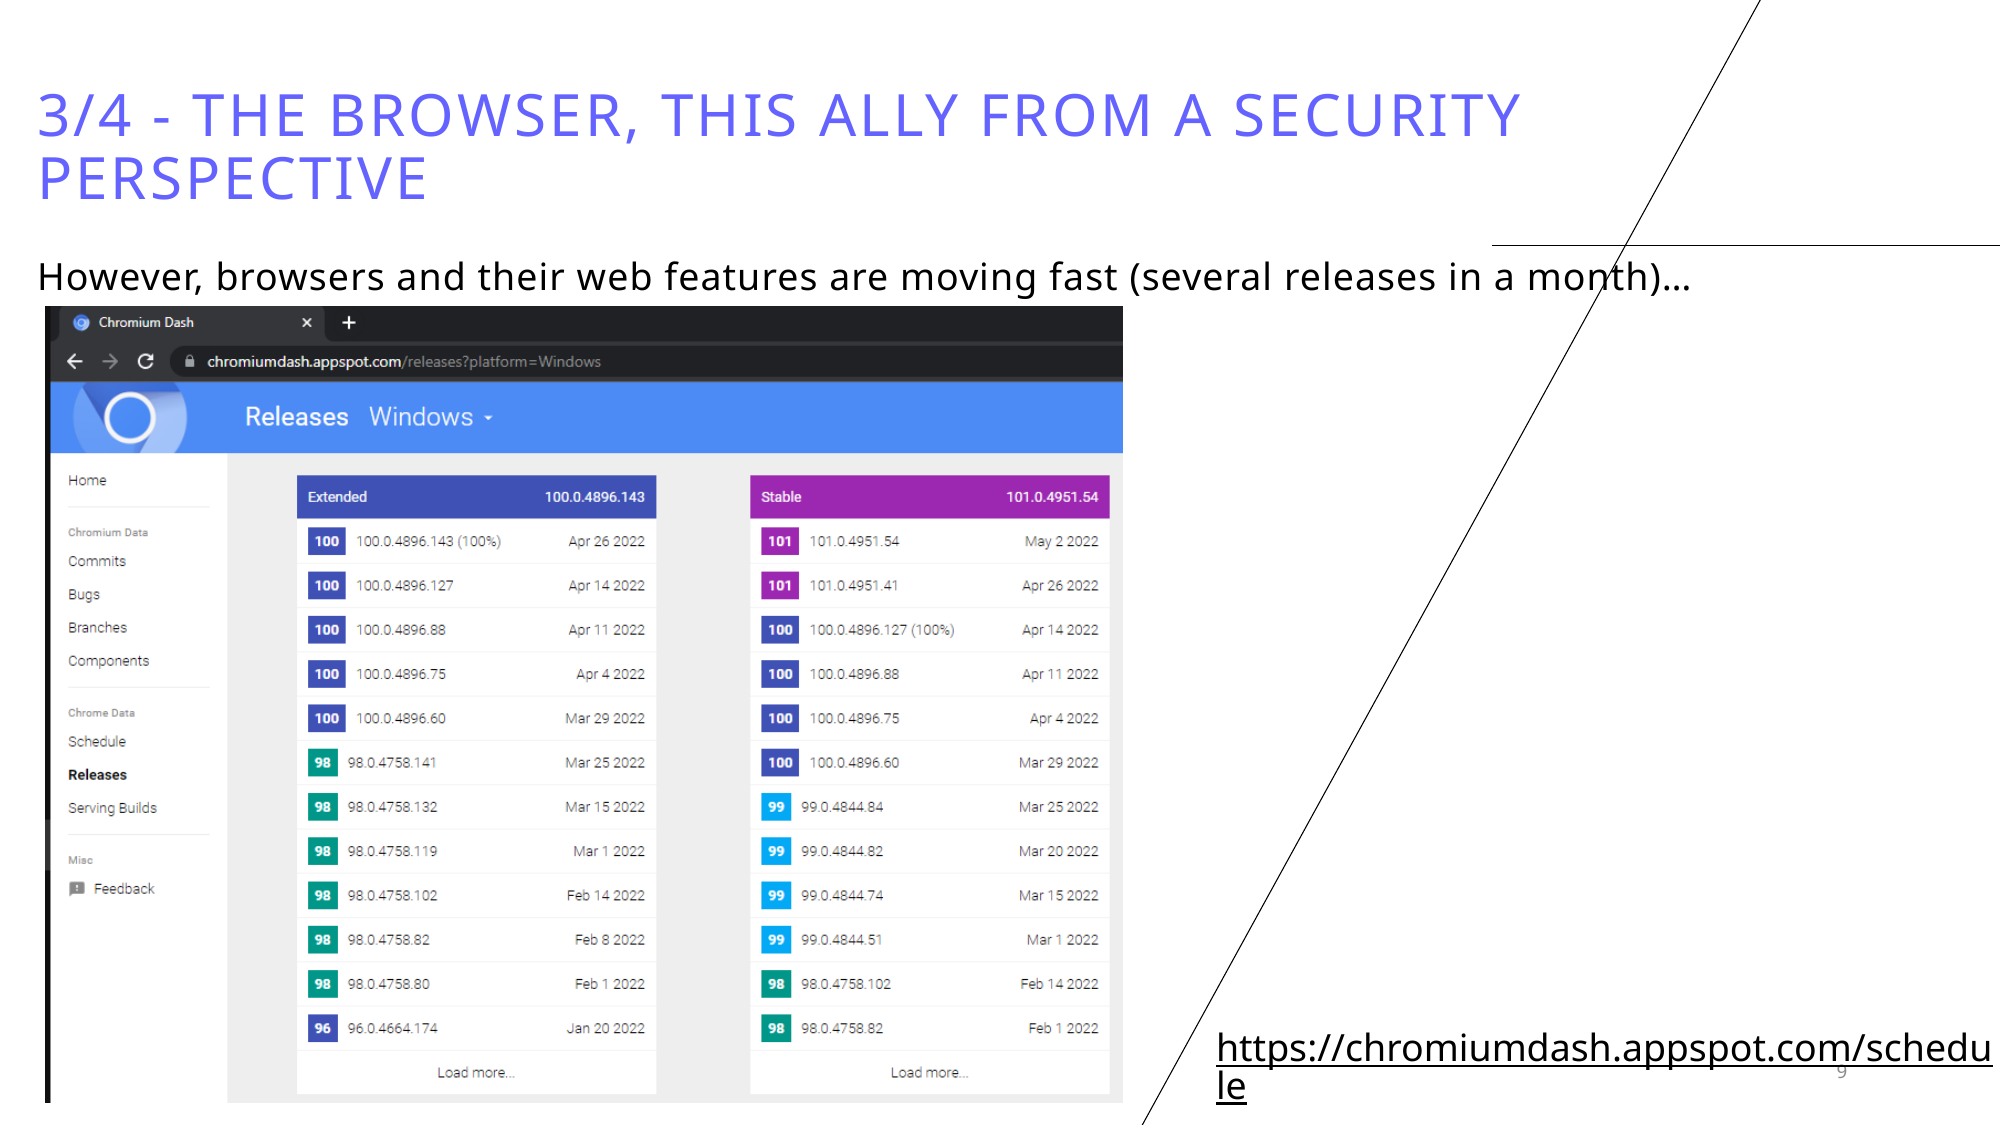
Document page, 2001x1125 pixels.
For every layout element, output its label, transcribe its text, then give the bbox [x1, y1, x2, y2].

picture [45, 306, 1123, 1103]
list However, browsers and their web features are moving fast (several releases in a month)… [22, 245, 1955, 991]
title 3/4 - The browser, this ally from a security perspective [22, 22, 1944, 220]
text_box https://chromiumdash.appspot.com/schedule [1201, 1016, 2000, 1125]
